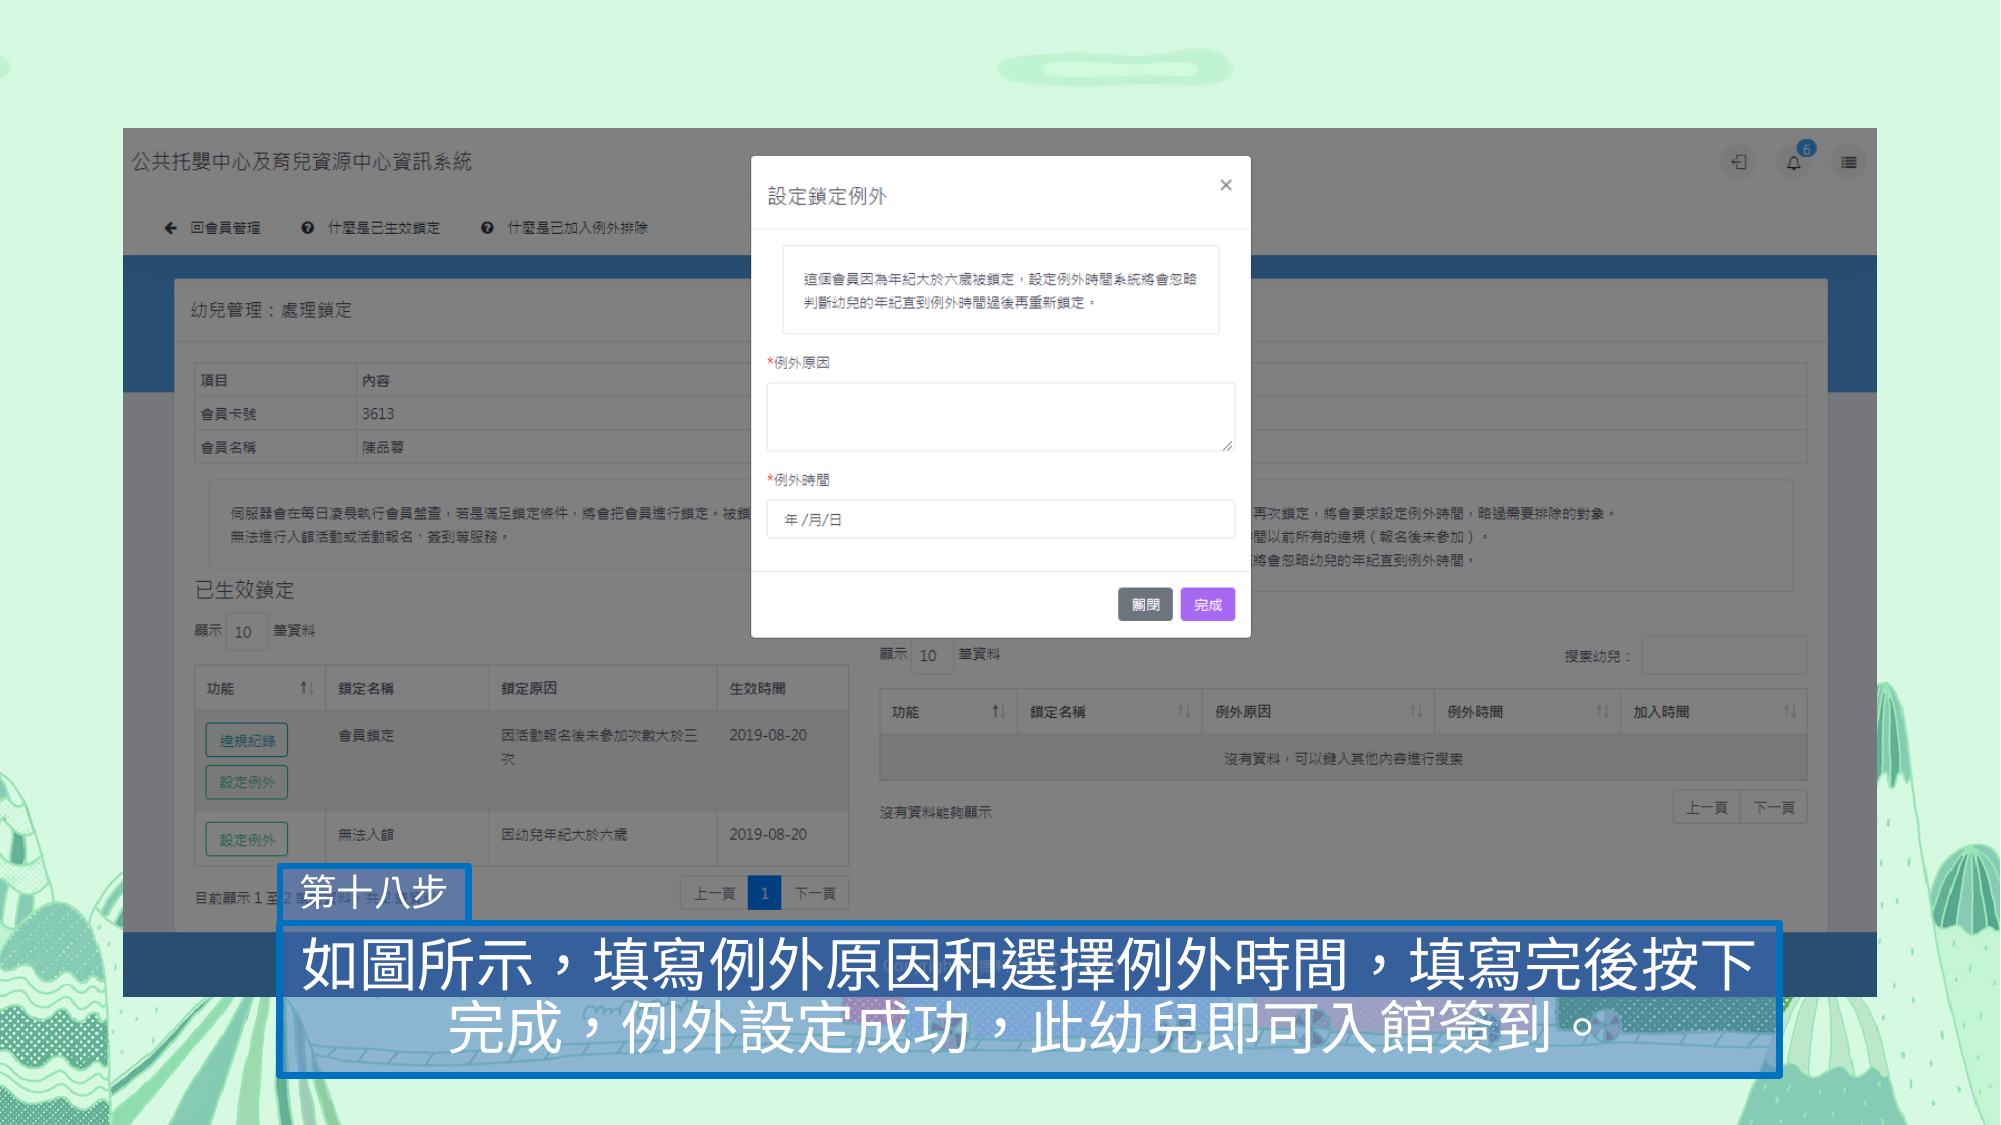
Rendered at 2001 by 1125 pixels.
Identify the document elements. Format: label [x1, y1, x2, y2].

text_box [279, 865, 1780, 1076]
text_box [0, 0, 2000, 1125]
picture [123, 128, 1877, 997]
